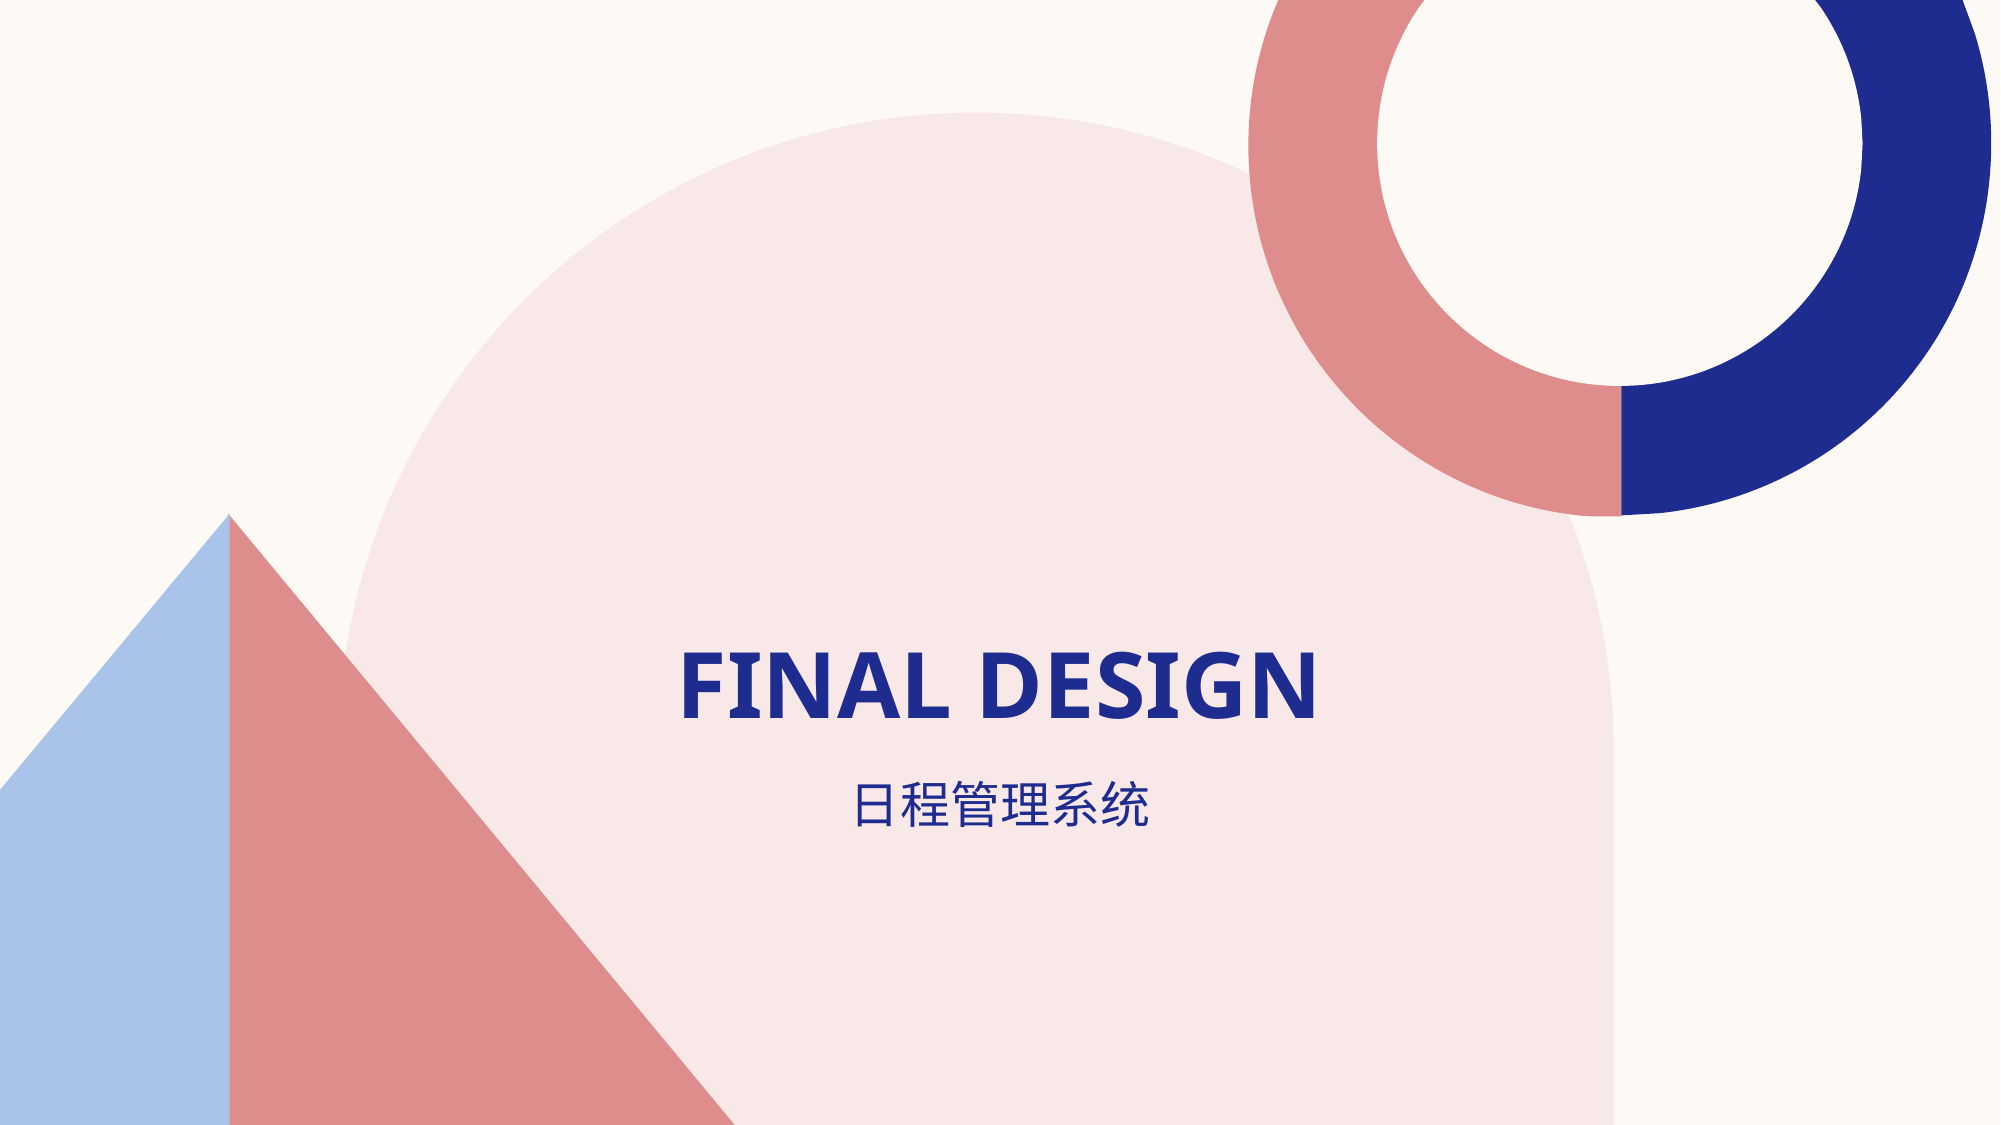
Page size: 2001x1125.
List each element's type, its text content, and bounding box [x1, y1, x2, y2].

list 日程管理系统 [474, 773, 1525, 858]
title Final design [474, 619, 1525, 746]
